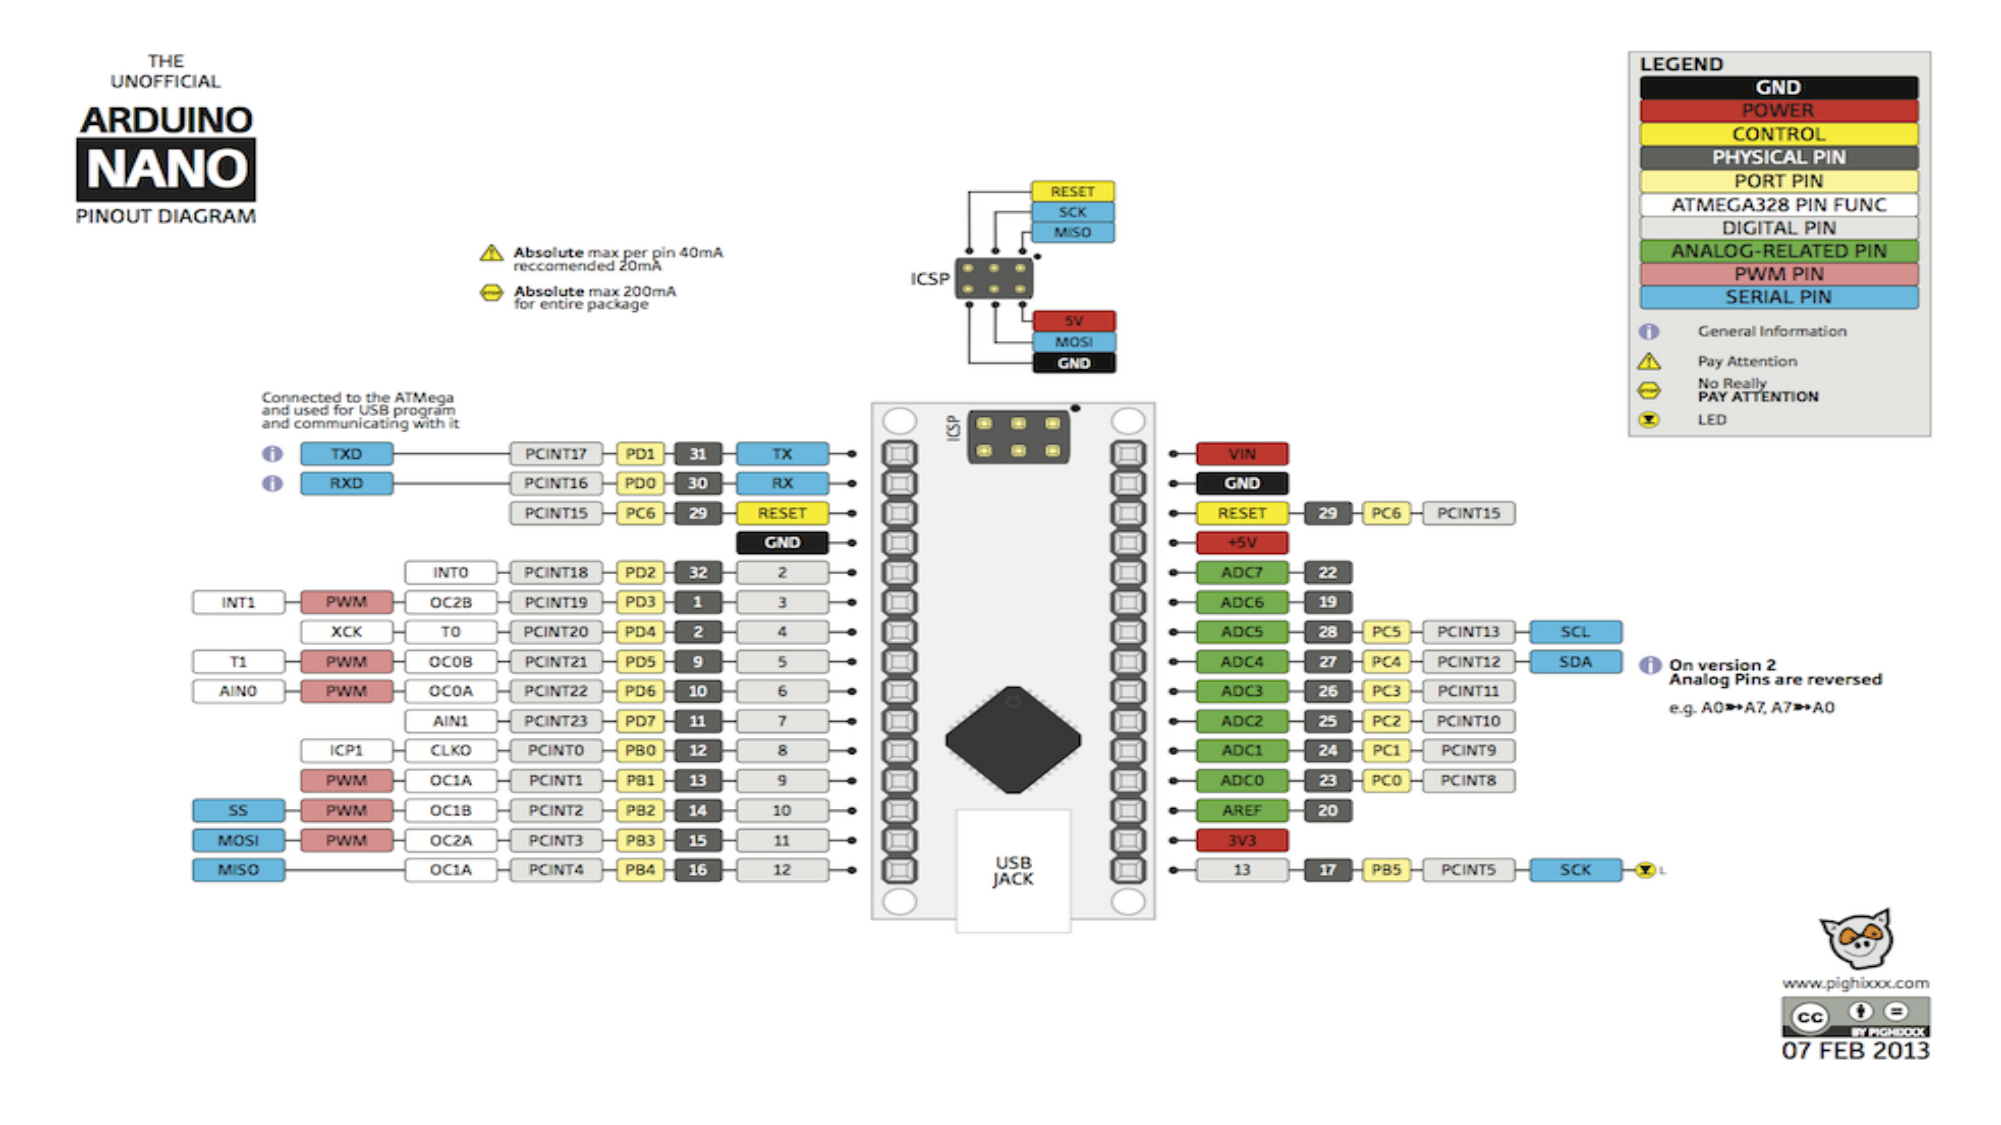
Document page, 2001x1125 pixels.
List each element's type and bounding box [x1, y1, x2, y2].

list [24, 11, 1981, 1108]
